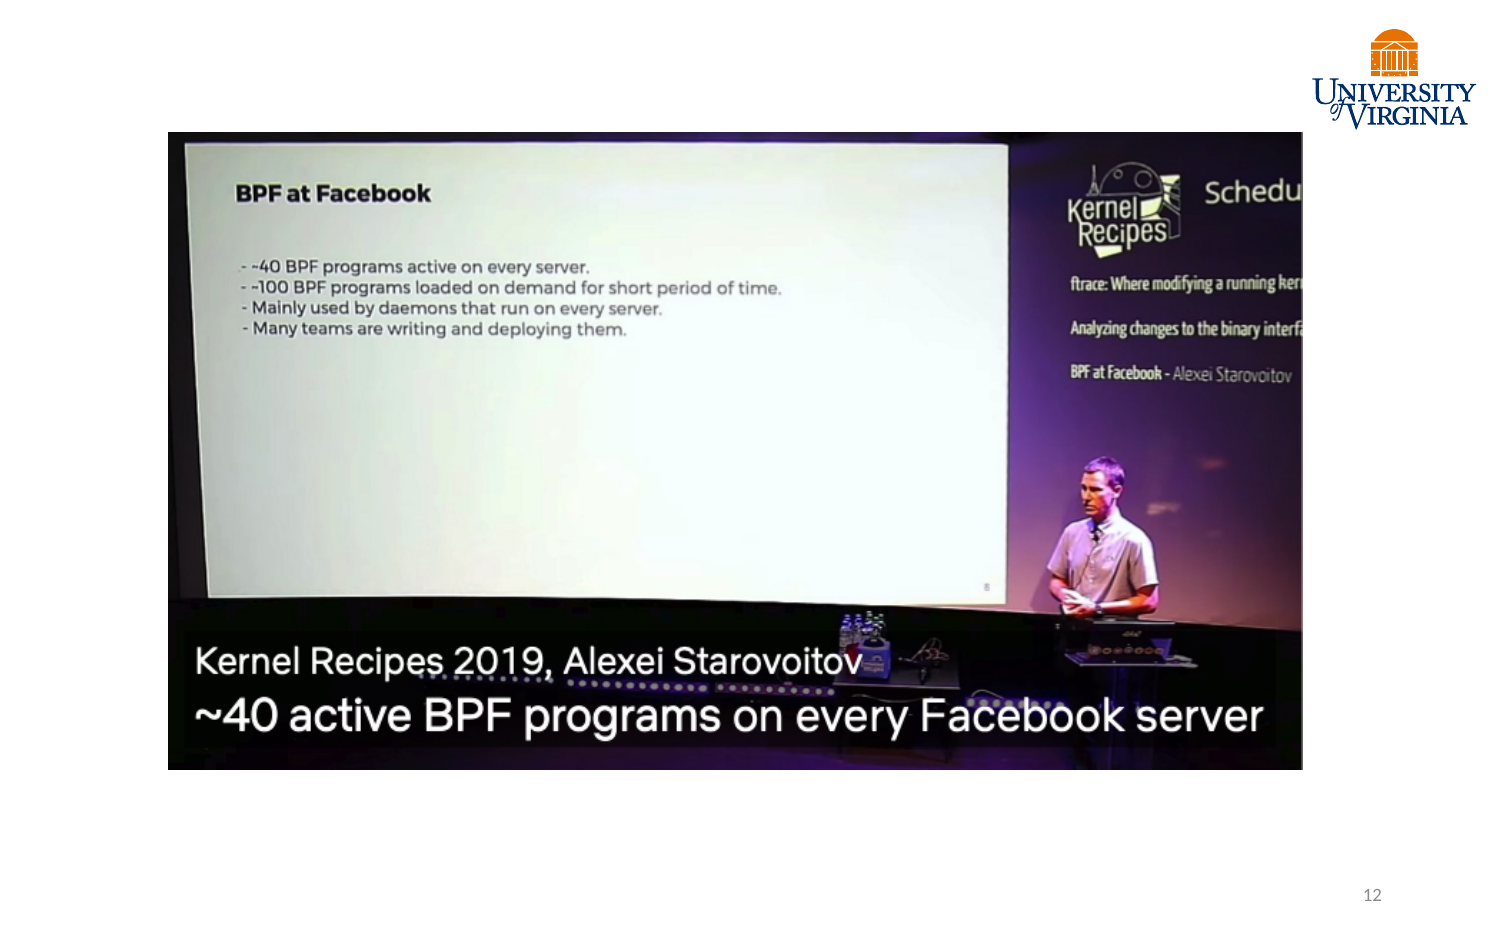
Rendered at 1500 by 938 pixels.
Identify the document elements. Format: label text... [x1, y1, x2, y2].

picture [168, 132, 1303, 770]
slide_number 12 [1059, 868, 1397, 919]
